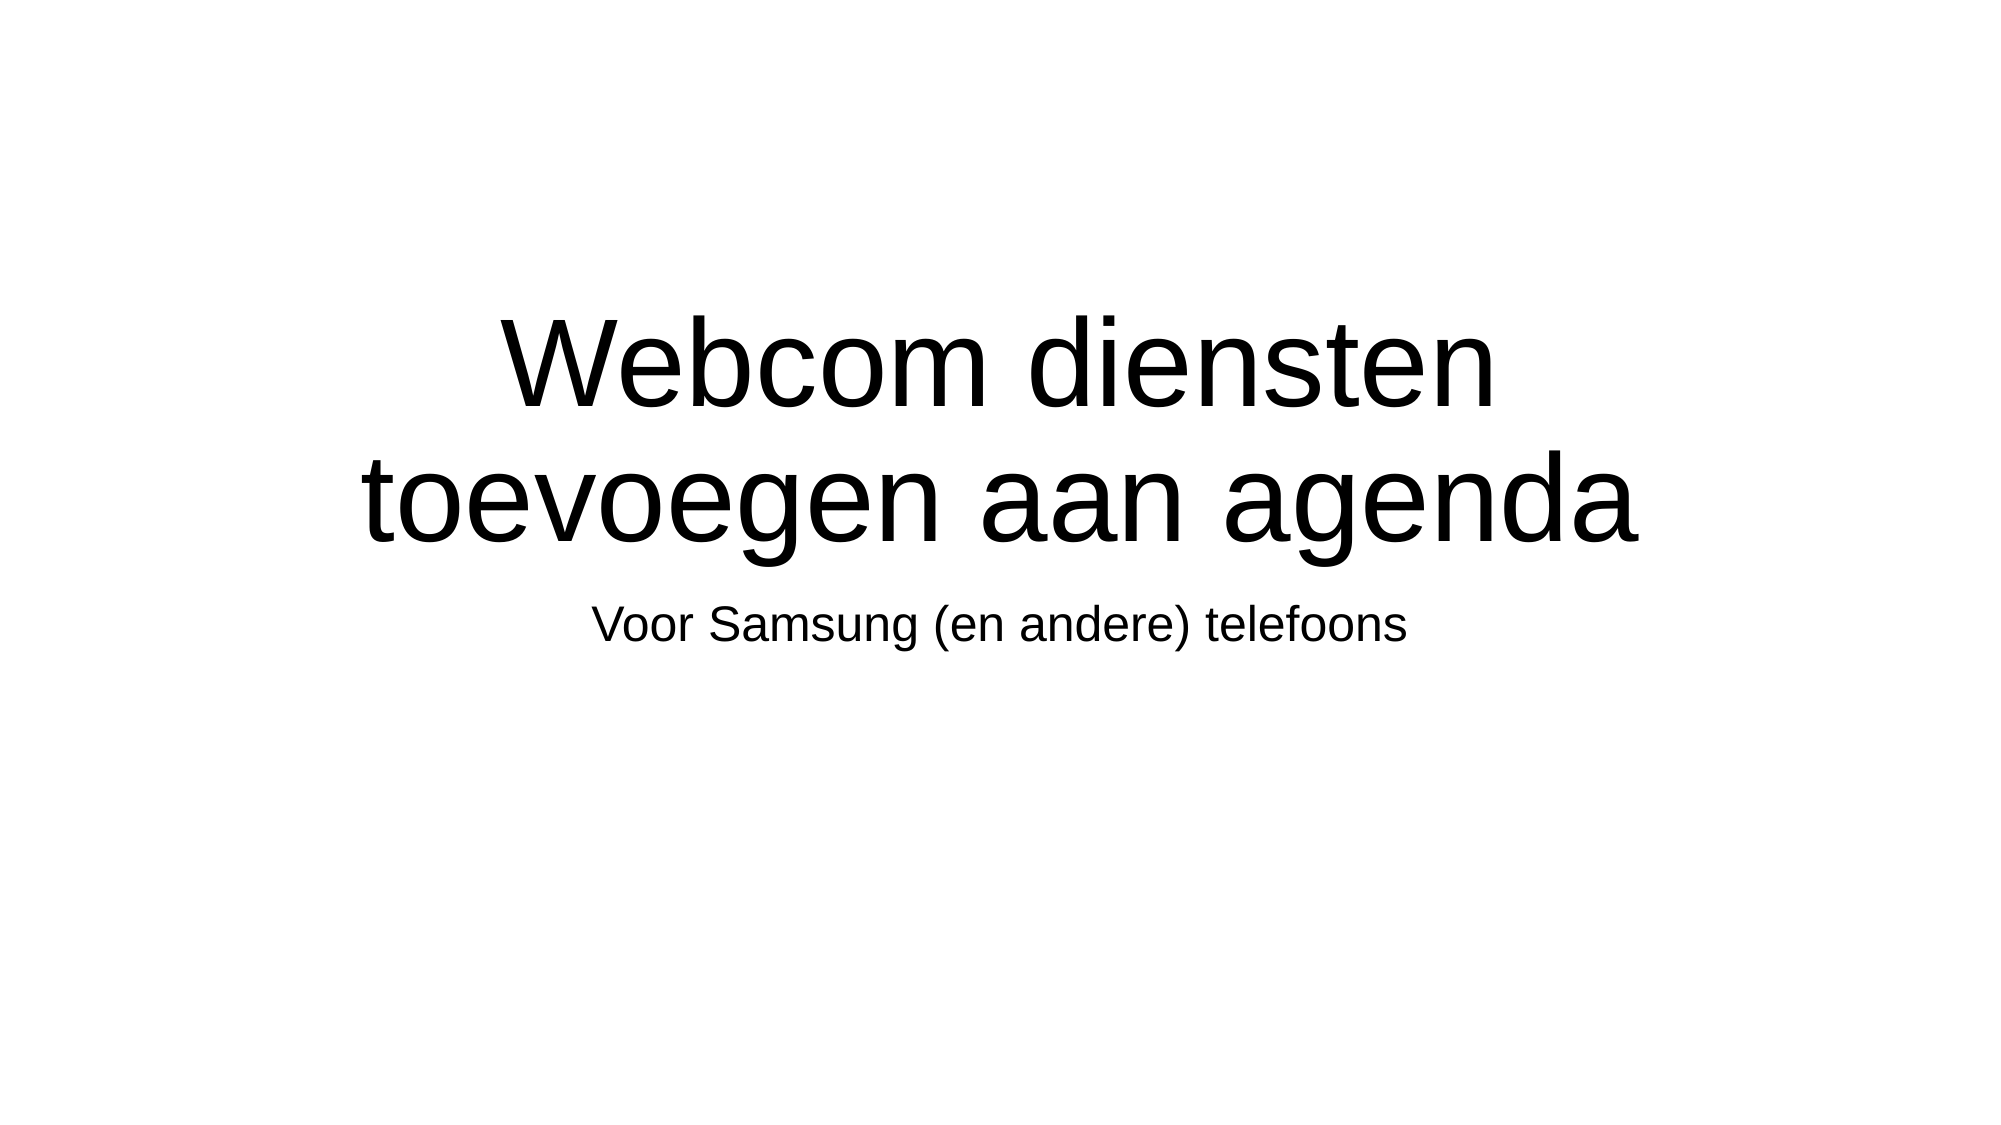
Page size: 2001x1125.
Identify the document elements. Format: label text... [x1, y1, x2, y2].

title Webcom diensten toevoegen aan agenda [249, 184, 1750, 576]
subtitle Voor Samsung (en andere) telefoons [249, 590, 1750, 863]
